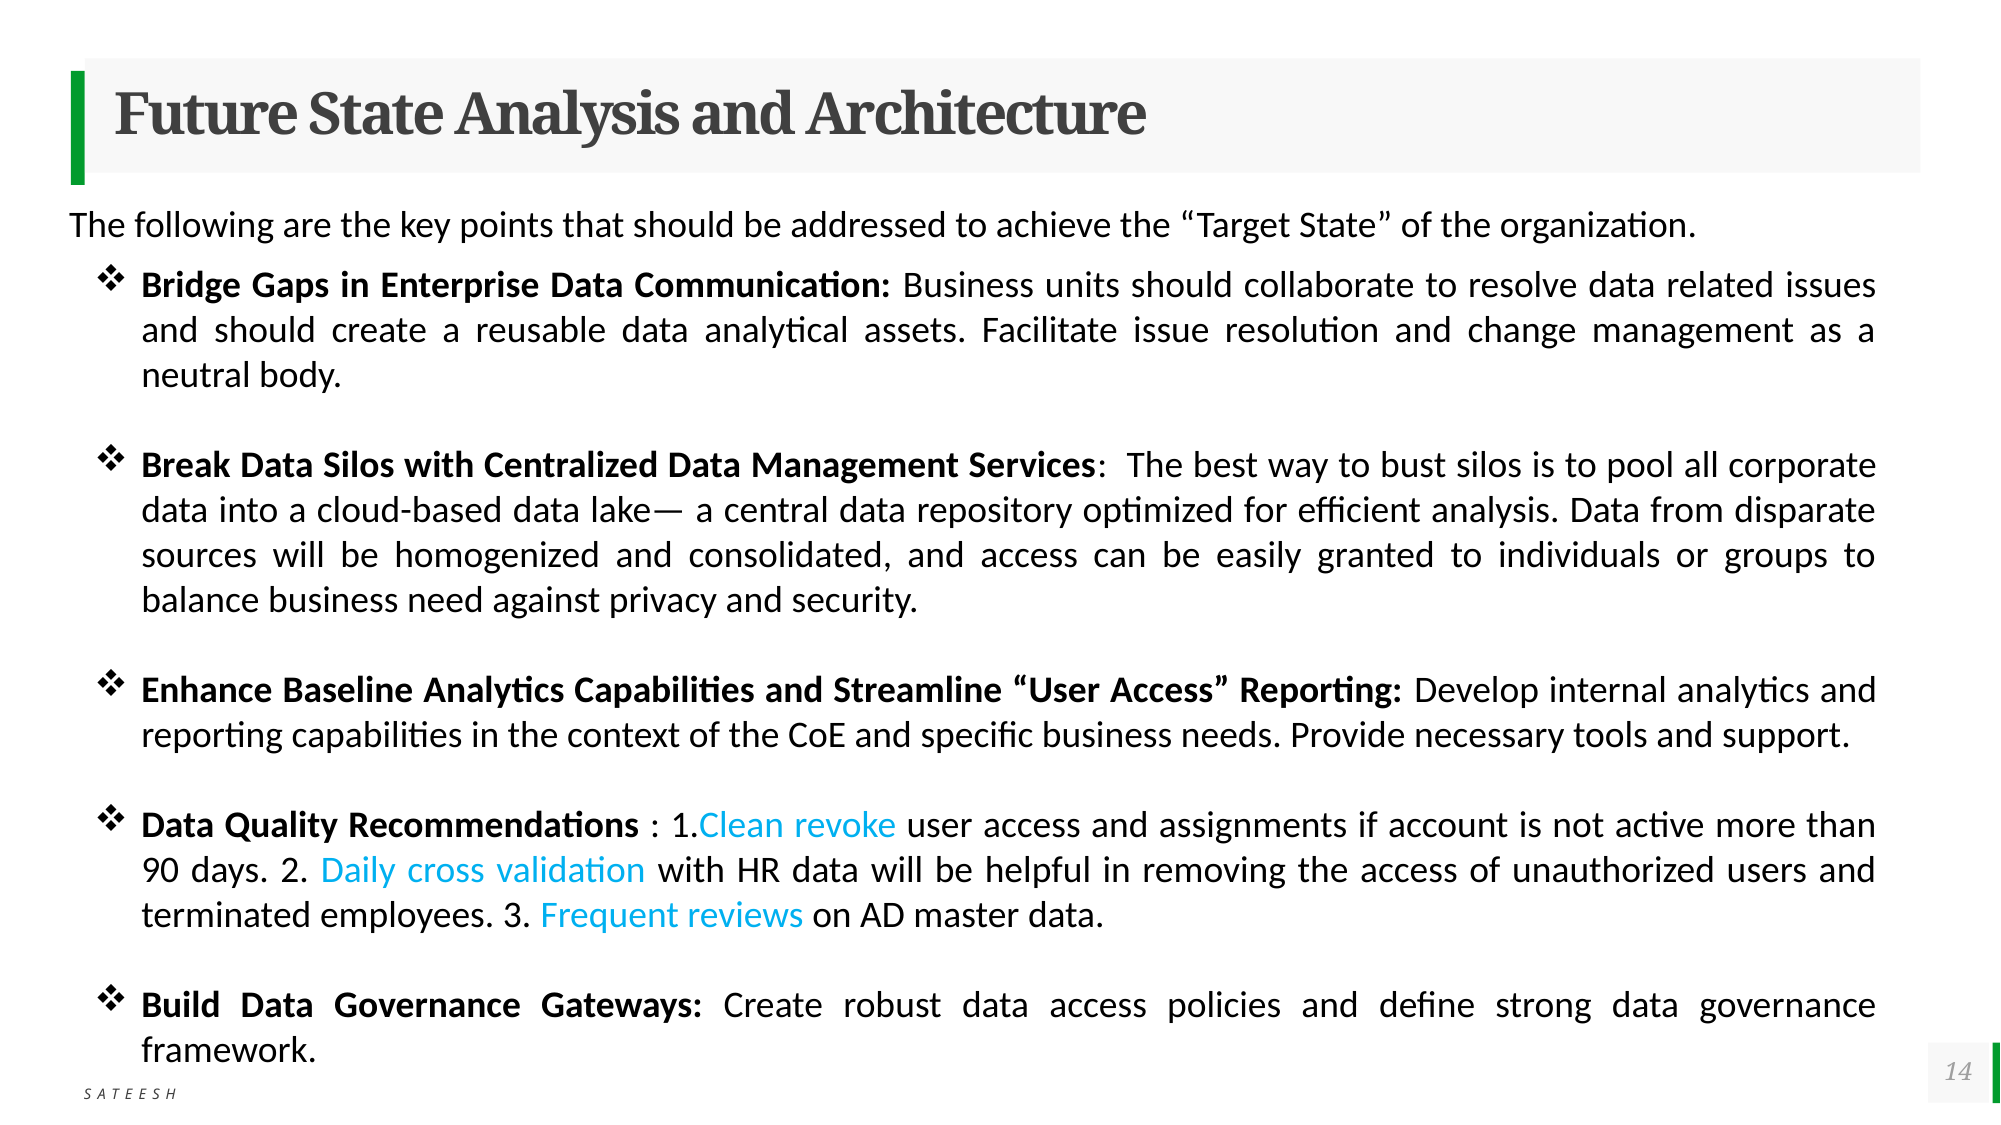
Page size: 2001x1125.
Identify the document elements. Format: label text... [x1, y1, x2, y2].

title Future State Analysis and Architecture [84, 58, 1921, 173]
text_box Bridge Gaps in Enterprise Data Communication: Business units should collaborate to resolve data related issues and should create a reusable data analytical assets. Facilitate issue resolution and change management as a neutral body. Break Data Silos with Centralized Data Management Services: The best way to bust silos is to pool all corporate data into a cloud-based data lake— a central data repository optimized for efficient analysis. Data from disparate sources will be homogenized and consolidated, and access can be easily granted to individuals or groups to balance business need against privacy and security. Enhance Baseline Analytics Capabilities and Streamline “User Access” Reporting: Develop internal analytics and reporting capabilities in the context of the CoE and specific business needs. Provide necessary tools and support. Data Quality Recommendations : 1.Clean revoke user access and assignments if account is not active more than 90 days. 2. Daily cross validation with HR data will be helpful in removing the access of unauthorized users and terminated employees. 3. Frequent reviews on AD master data. Build Data Governance Gateways: Create robust data access policies and define strong data governance framework. [79, 253, 1893, 1078]
slide_number 14 [1928, 1042, 1989, 1103]
text_box The following are the key points that should be addressed to achieve the “Target State” of the organization. [54, 192, 1921, 253]
